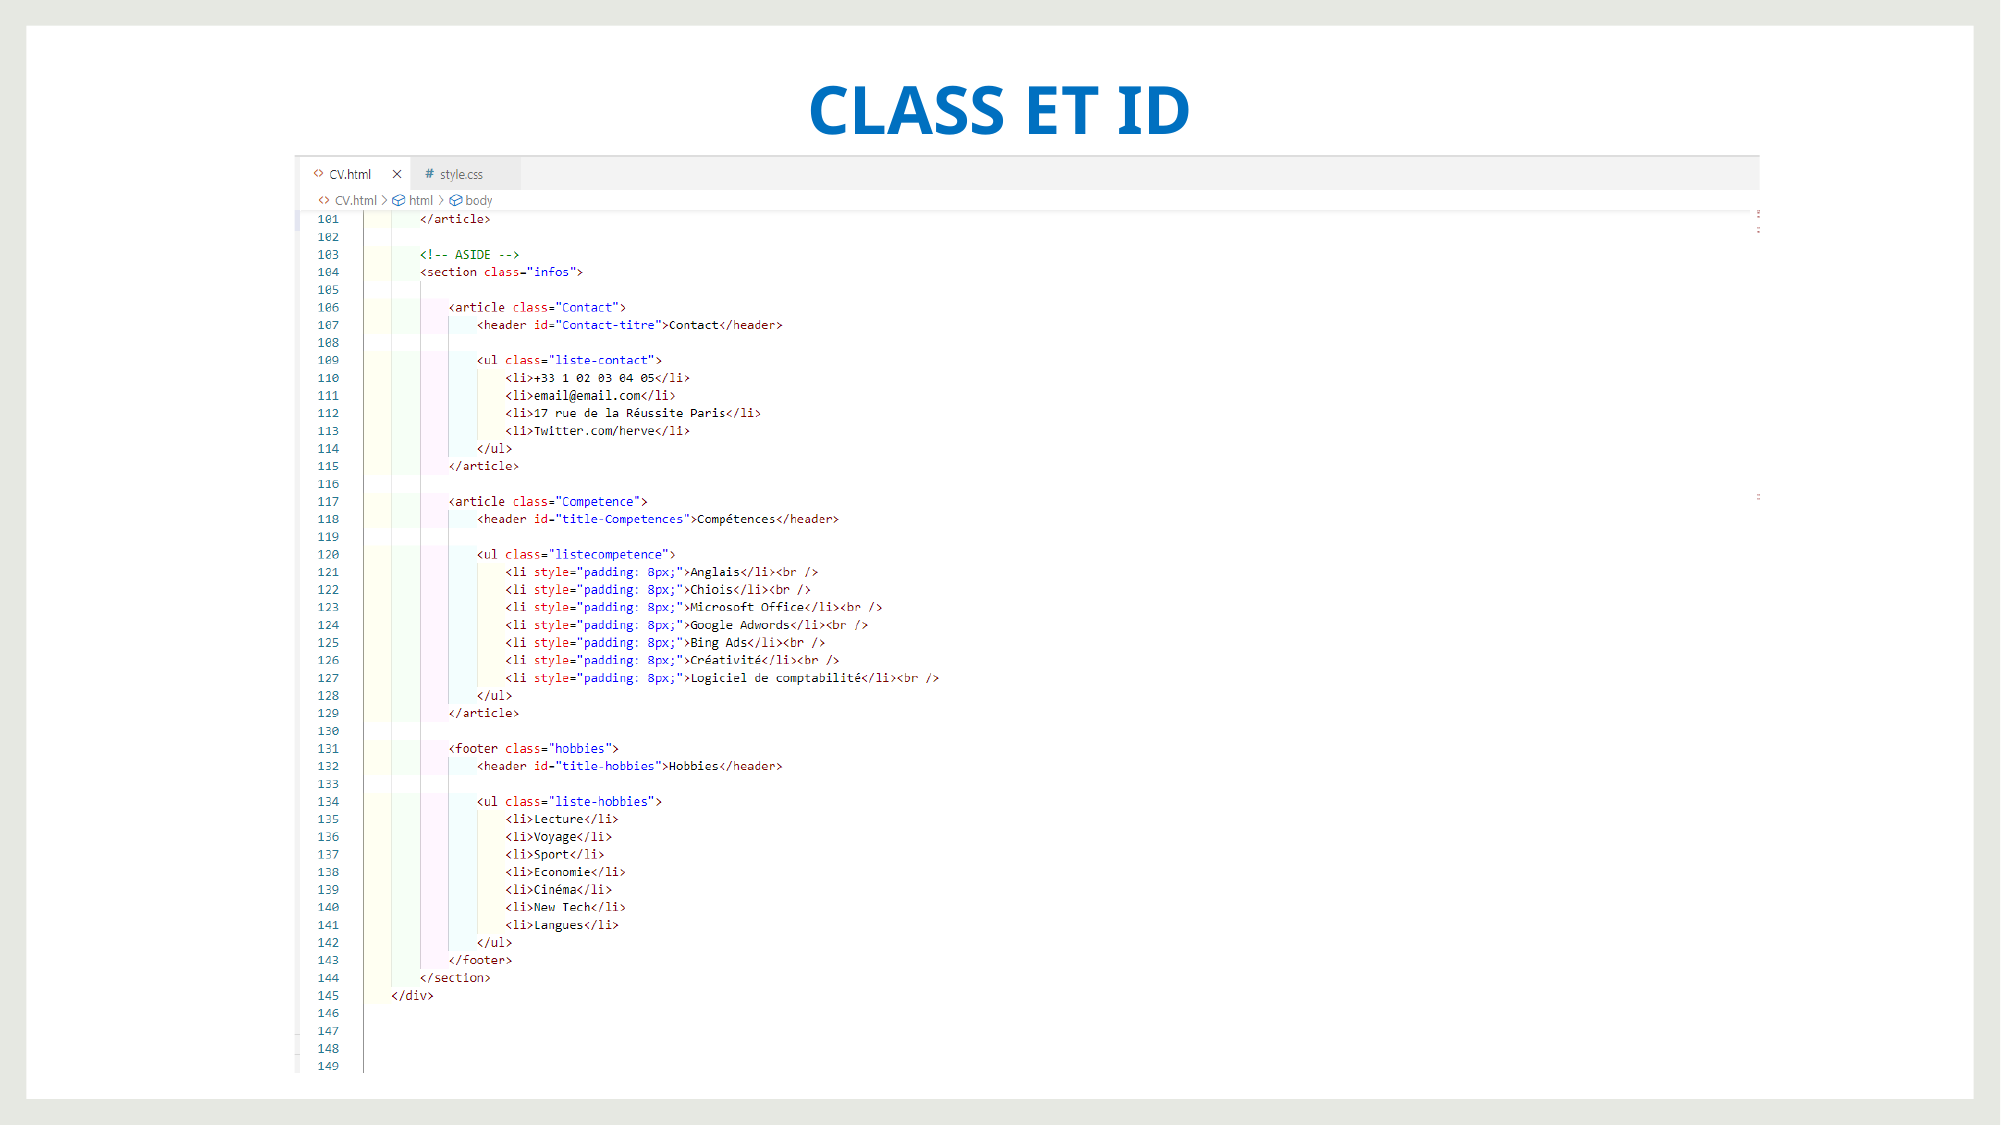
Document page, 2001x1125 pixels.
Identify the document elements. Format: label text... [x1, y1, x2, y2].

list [294, 155, 1760, 1073]
title CLASS ET ID [168, 66, 1832, 156]
